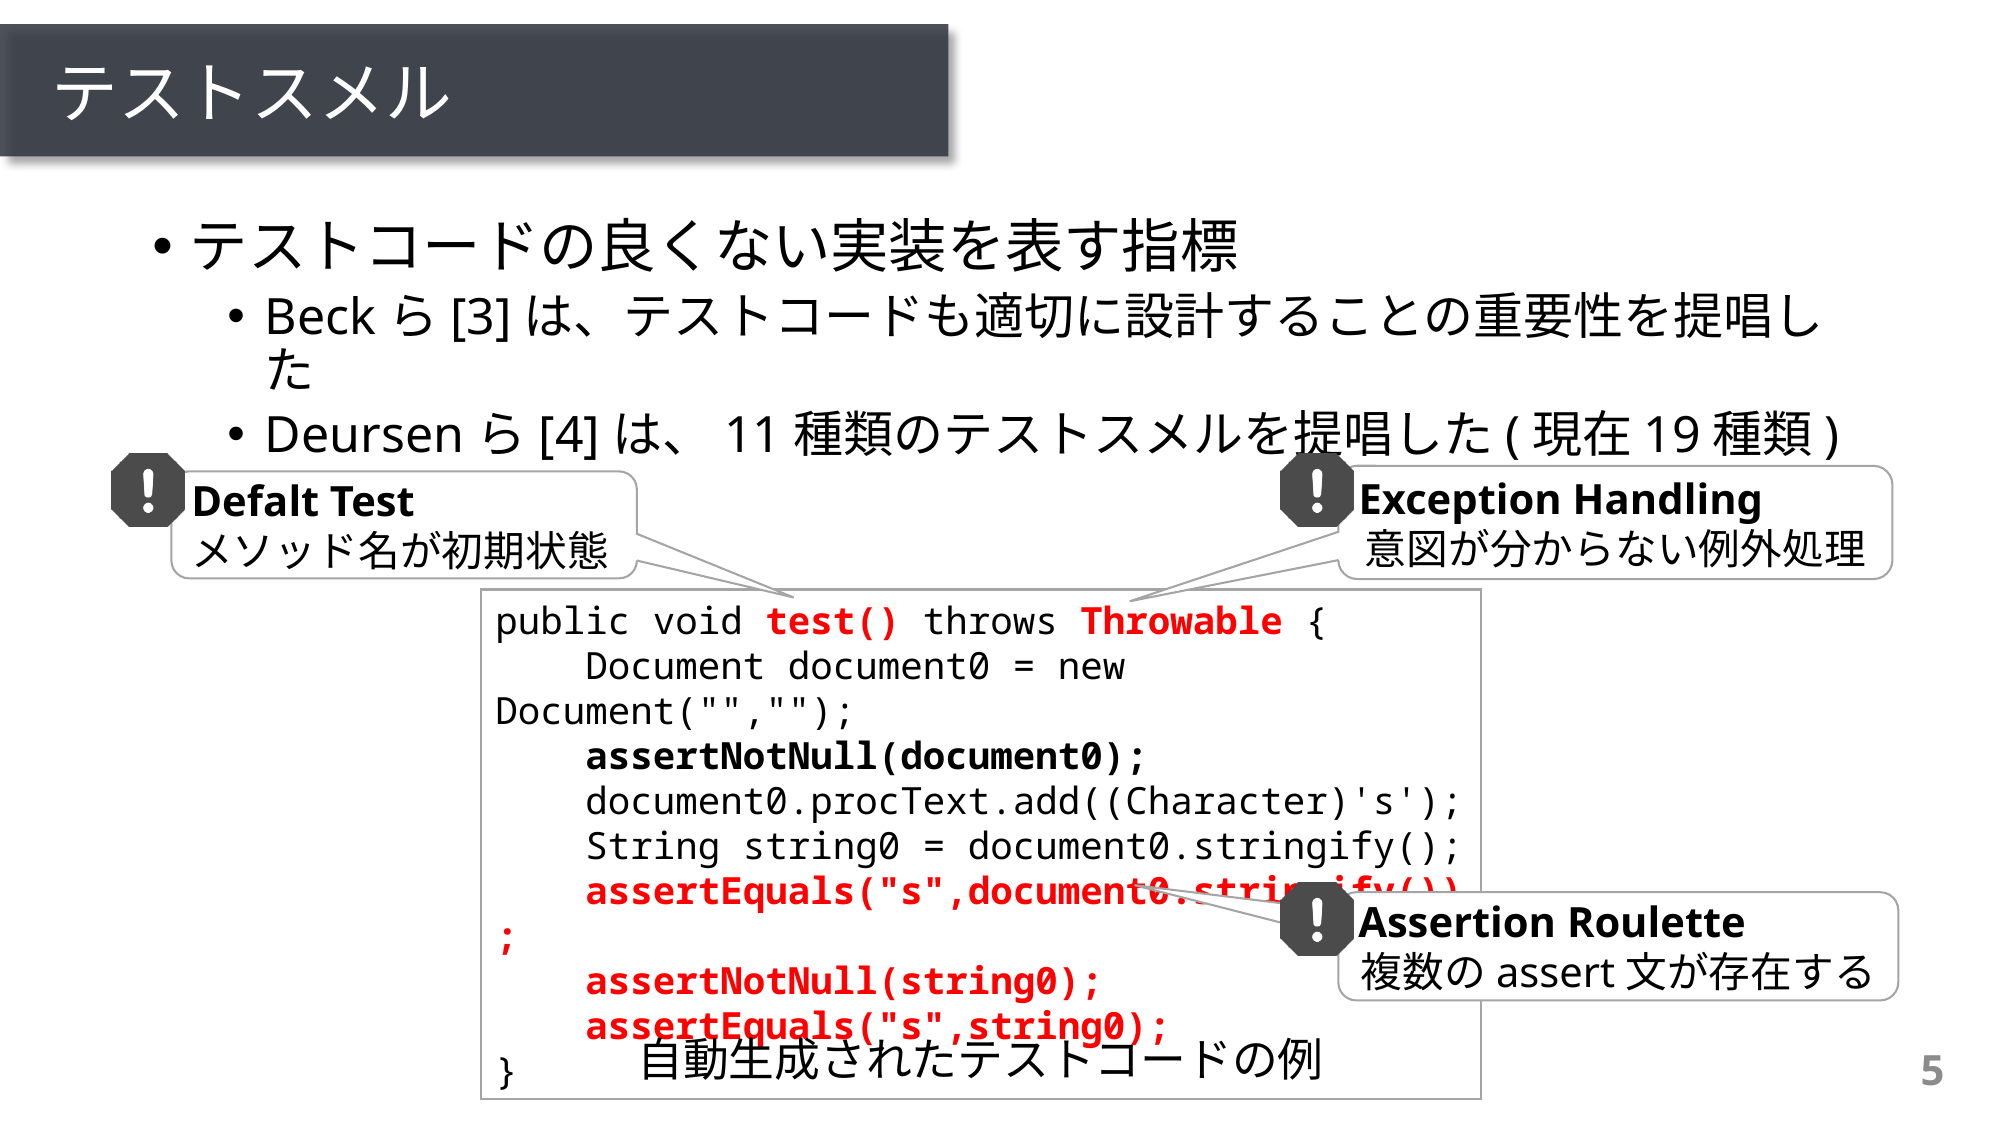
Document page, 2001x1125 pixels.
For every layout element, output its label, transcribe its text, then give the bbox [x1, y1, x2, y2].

text_box 自動生成されたテストコードの例 [577, 1023, 1384, 1094]
picture [1280, 453, 1354, 527]
text_box Defalt Test メソッド名が初期状態 [170, 470, 795, 599]
text_box Assertion Roulette 複数のassert文が存在する [1337, 891, 1900, 1002]
picture [111, 453, 185, 527]
title テストスメル [36, 36, 957, 156]
picture [1280, 882, 1354, 956]
text_box Assertion Roulette 複数のassert文が存在する [1134, 884, 1280, 924]
text_box Exception Handling 意図が分からない例外処理 [1129, 464, 1894, 603]
text_box public void test() throws Throwable { Document document0 = new Document("",""); assertNotNull(document0); document0.procText.add((Character)'s'); String string0 = document0.stringify(); assertEquals("s",document0.stringify()); assertNotNull(string0); assertEquals("s",string0); } [480, 588, 1482, 1100]
list テストコードの良くない実装を表す指標 Beckら[3]は、テストコードも適切に設計することの重要性を提唱した Deursenら[4]は、11種類のテストスメルを提唱した(現在19種類) [137, 210, 1879, 427]
